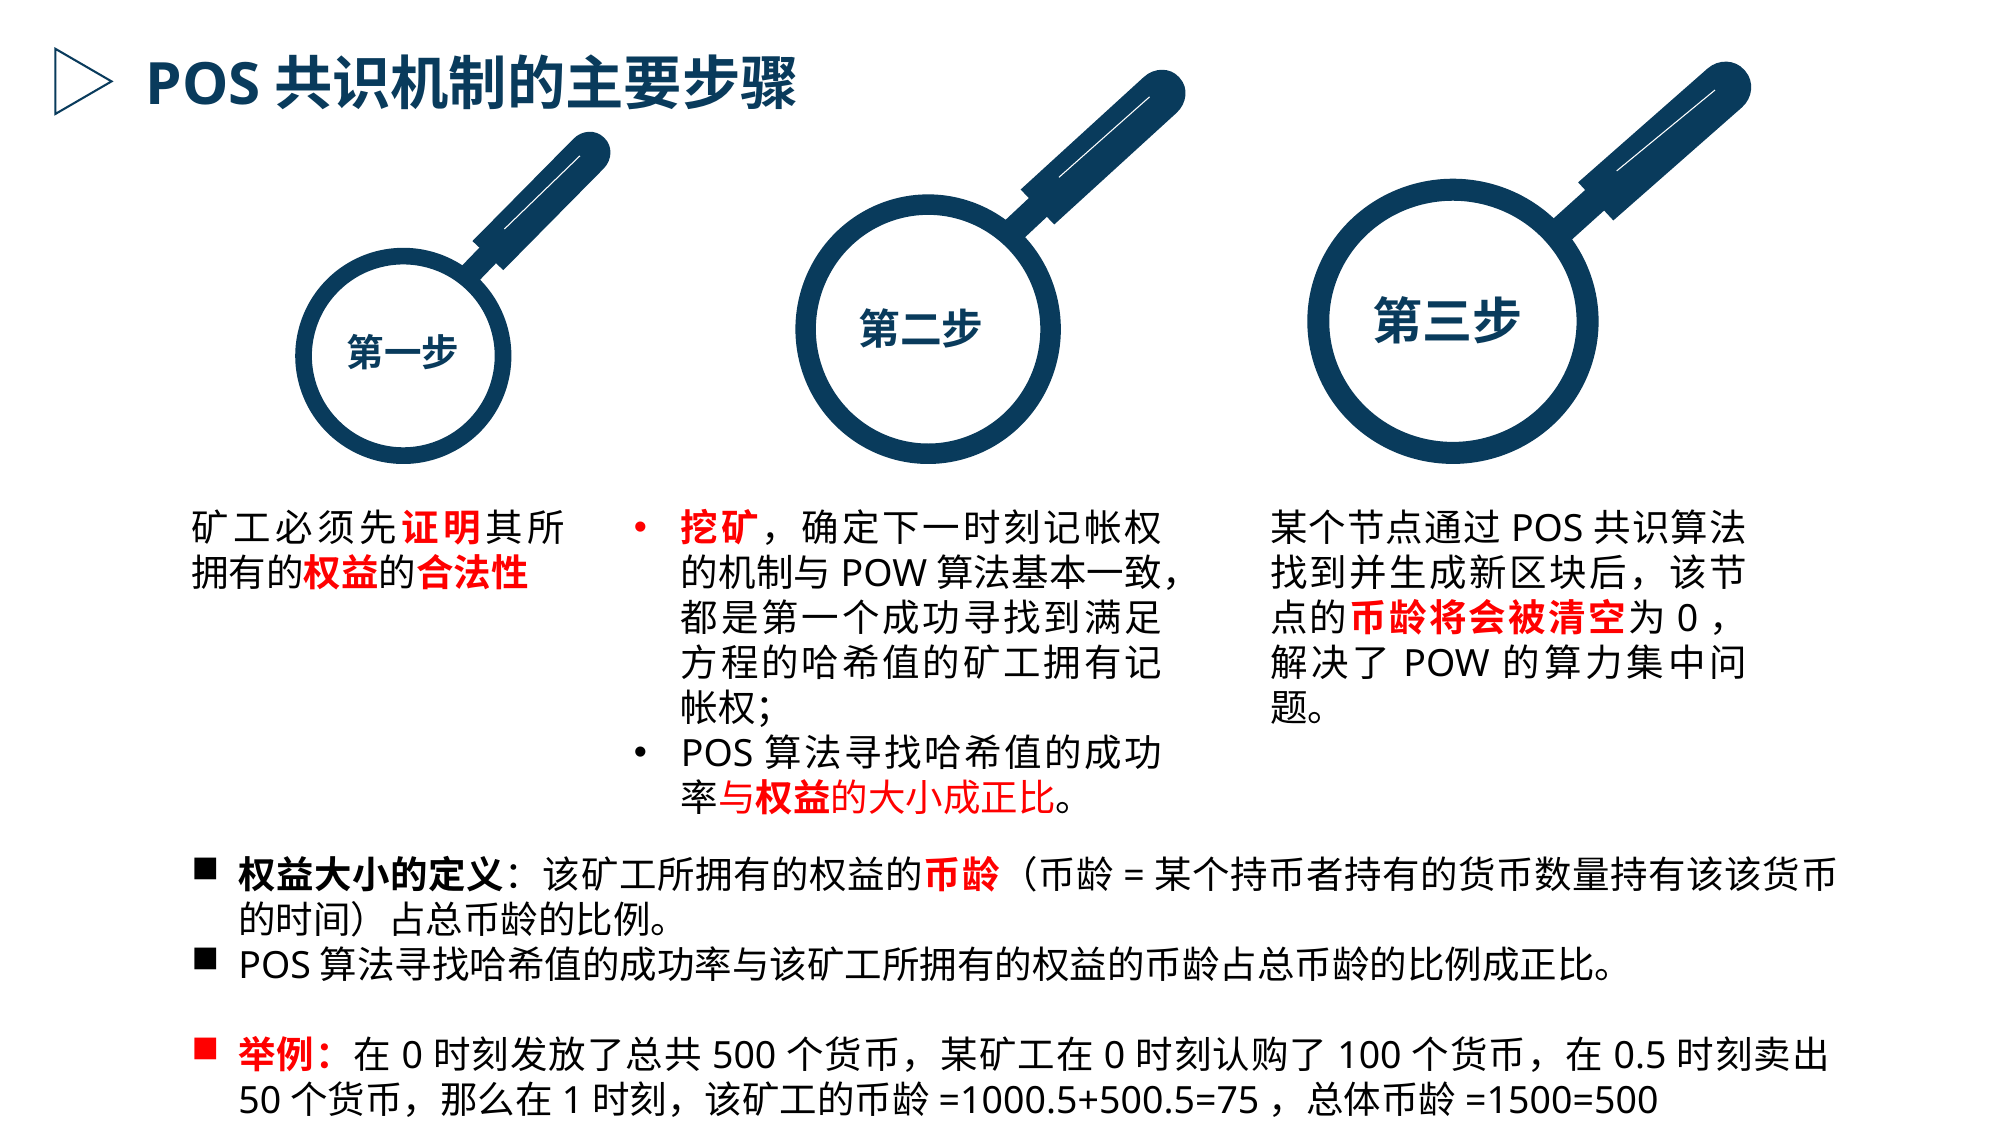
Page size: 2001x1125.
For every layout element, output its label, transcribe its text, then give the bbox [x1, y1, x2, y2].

text_box [54, 47, 114, 116]
text_box 挖矿，确定下一时刻记帐权的机制与POW算法基本一致，都是第一个成功寻找到满足方程的哈希值的矿工拥有记帐权； POS算法寻找哈希值的成功率与权益的大小成正比。 [619, 496, 1177, 827]
text_box POS共识机制的主要步骤 [130, 38, 890, 124]
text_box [795, 44, 1144, 464]
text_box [1307, 34, 1709, 464]
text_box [295, 113, 578, 464]
text_box 某个节点通过POS共识算法找到并生成新区块后，该节点的币龄将会被清空为0，解决了POW的算力集中问题。 [1255, 496, 1762, 737]
text_box 矿工必须先证明其所拥有的权益的合法性 [176, 496, 580, 602]
